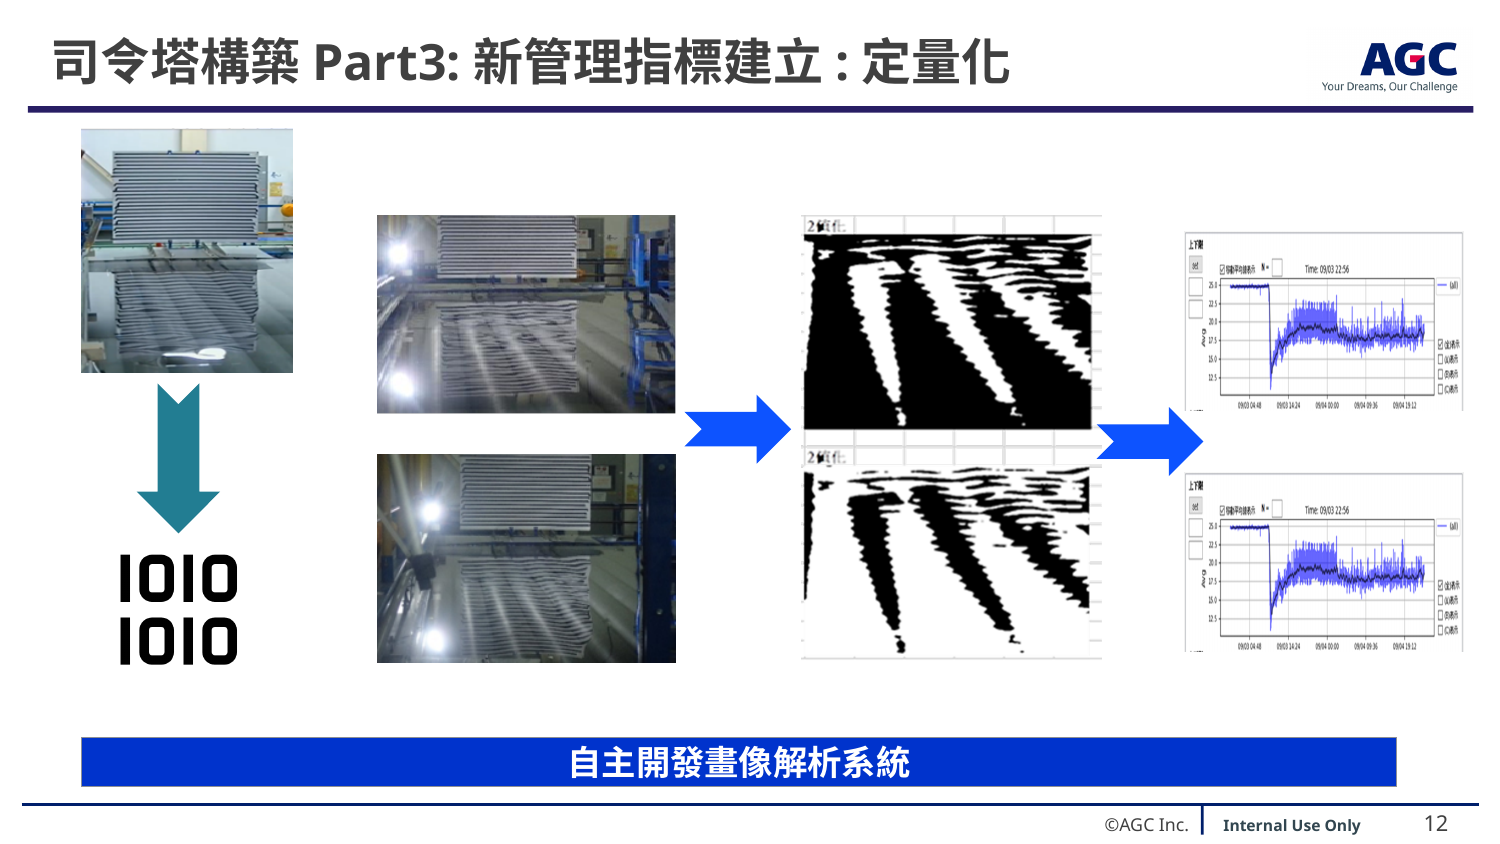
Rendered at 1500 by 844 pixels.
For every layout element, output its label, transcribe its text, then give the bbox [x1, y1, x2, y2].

picture [81, 128, 293, 374]
picture [801, 215, 1102, 662]
picture [1184, 472, 1464, 652]
picture [1184, 231, 1464, 411]
text_box 自主開發畫像解析系統 [81, 737, 1397, 787]
text_box [134, 380, 223, 534]
picture [377, 454, 676, 663]
text_box [1102, 404, 1205, 479]
picture [377, 215, 676, 414]
text_box [681, 392, 793, 467]
picture [103, 534, 254, 685]
title 司令塔構築Part3:新管理指標建立:定量化 [35, 22, 1300, 106]
picture [1306, 27, 1473, 106]
